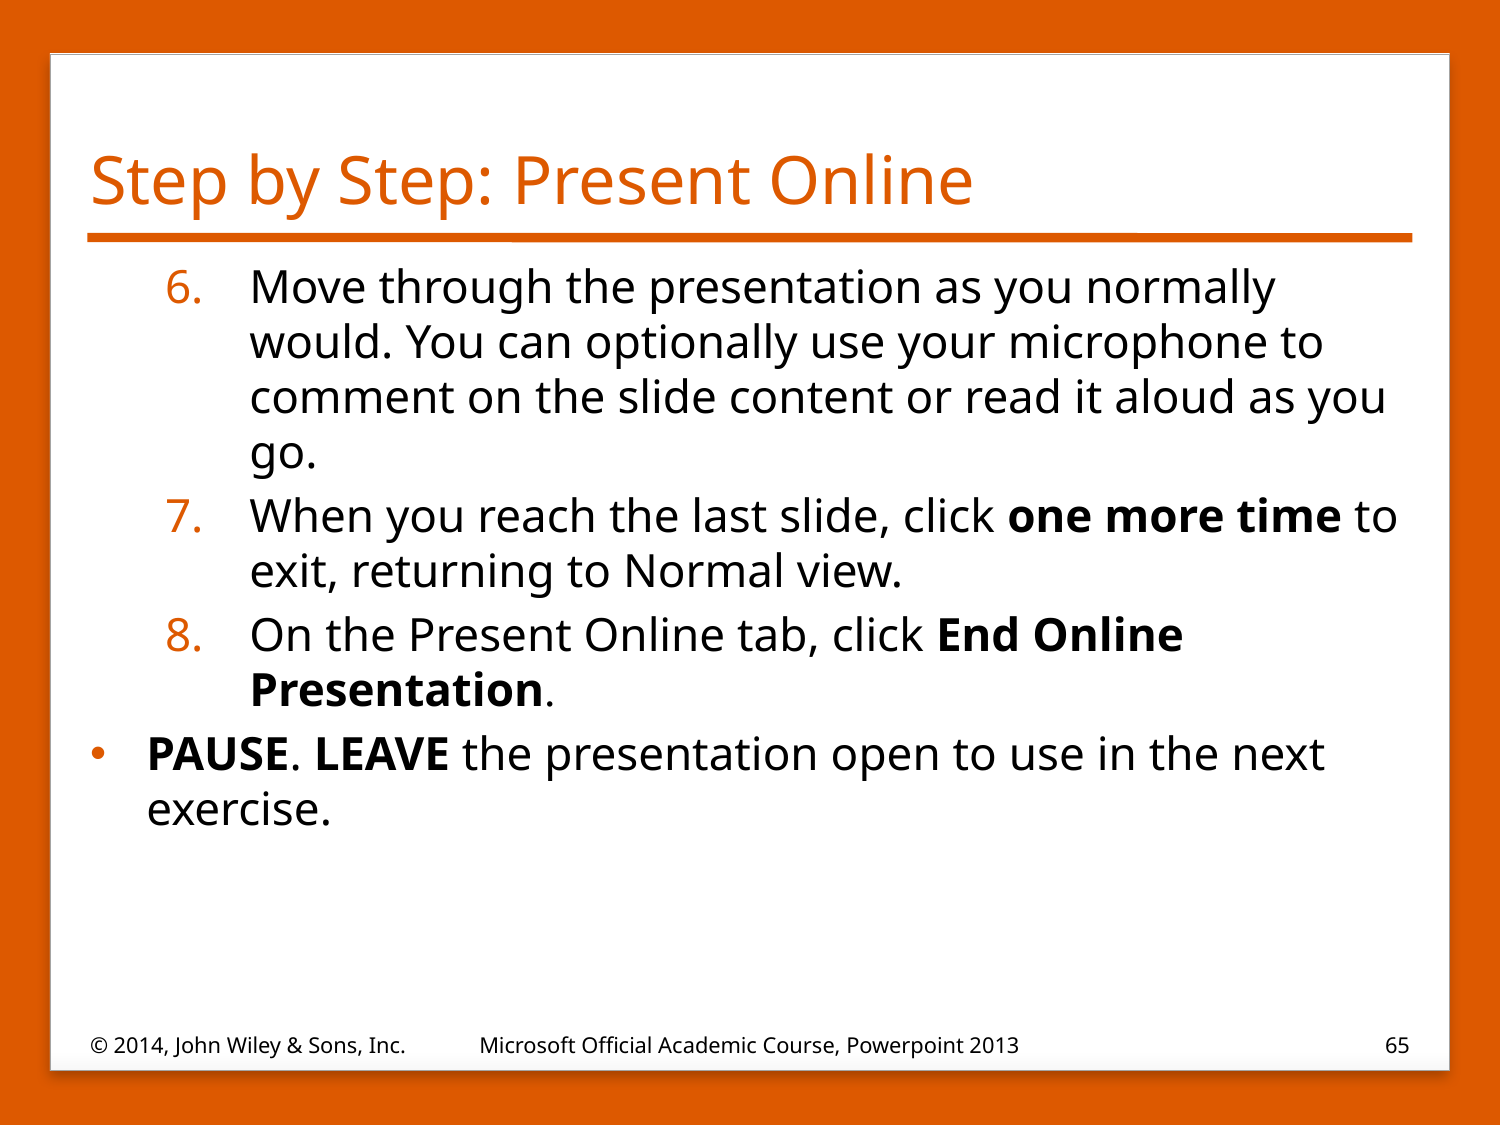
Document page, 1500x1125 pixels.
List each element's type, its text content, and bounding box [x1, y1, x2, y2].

slide_number 65 [1074, 1024, 1426, 1103]
footer Microsoft Official Academic Course, Powerpoint 2013 [449, 1024, 1051, 1103]
slide_number © 2014, John Wiley & Sons, Inc. [74, 1024, 426, 1103]
list Move through the presentation as you normally would. You can optionally use your microphone to comment on the slide content or read it aloud as you go. When you reach the last slide, click one more time to exit, returning to Normal view. On the Present Online tab, click End Online Presentation. PAUSE. LEAVE the presentation open to use in the next exercise. [75, 249, 1425, 1063]
title Step by Step: Present Online [74, 74, 1426, 226]
